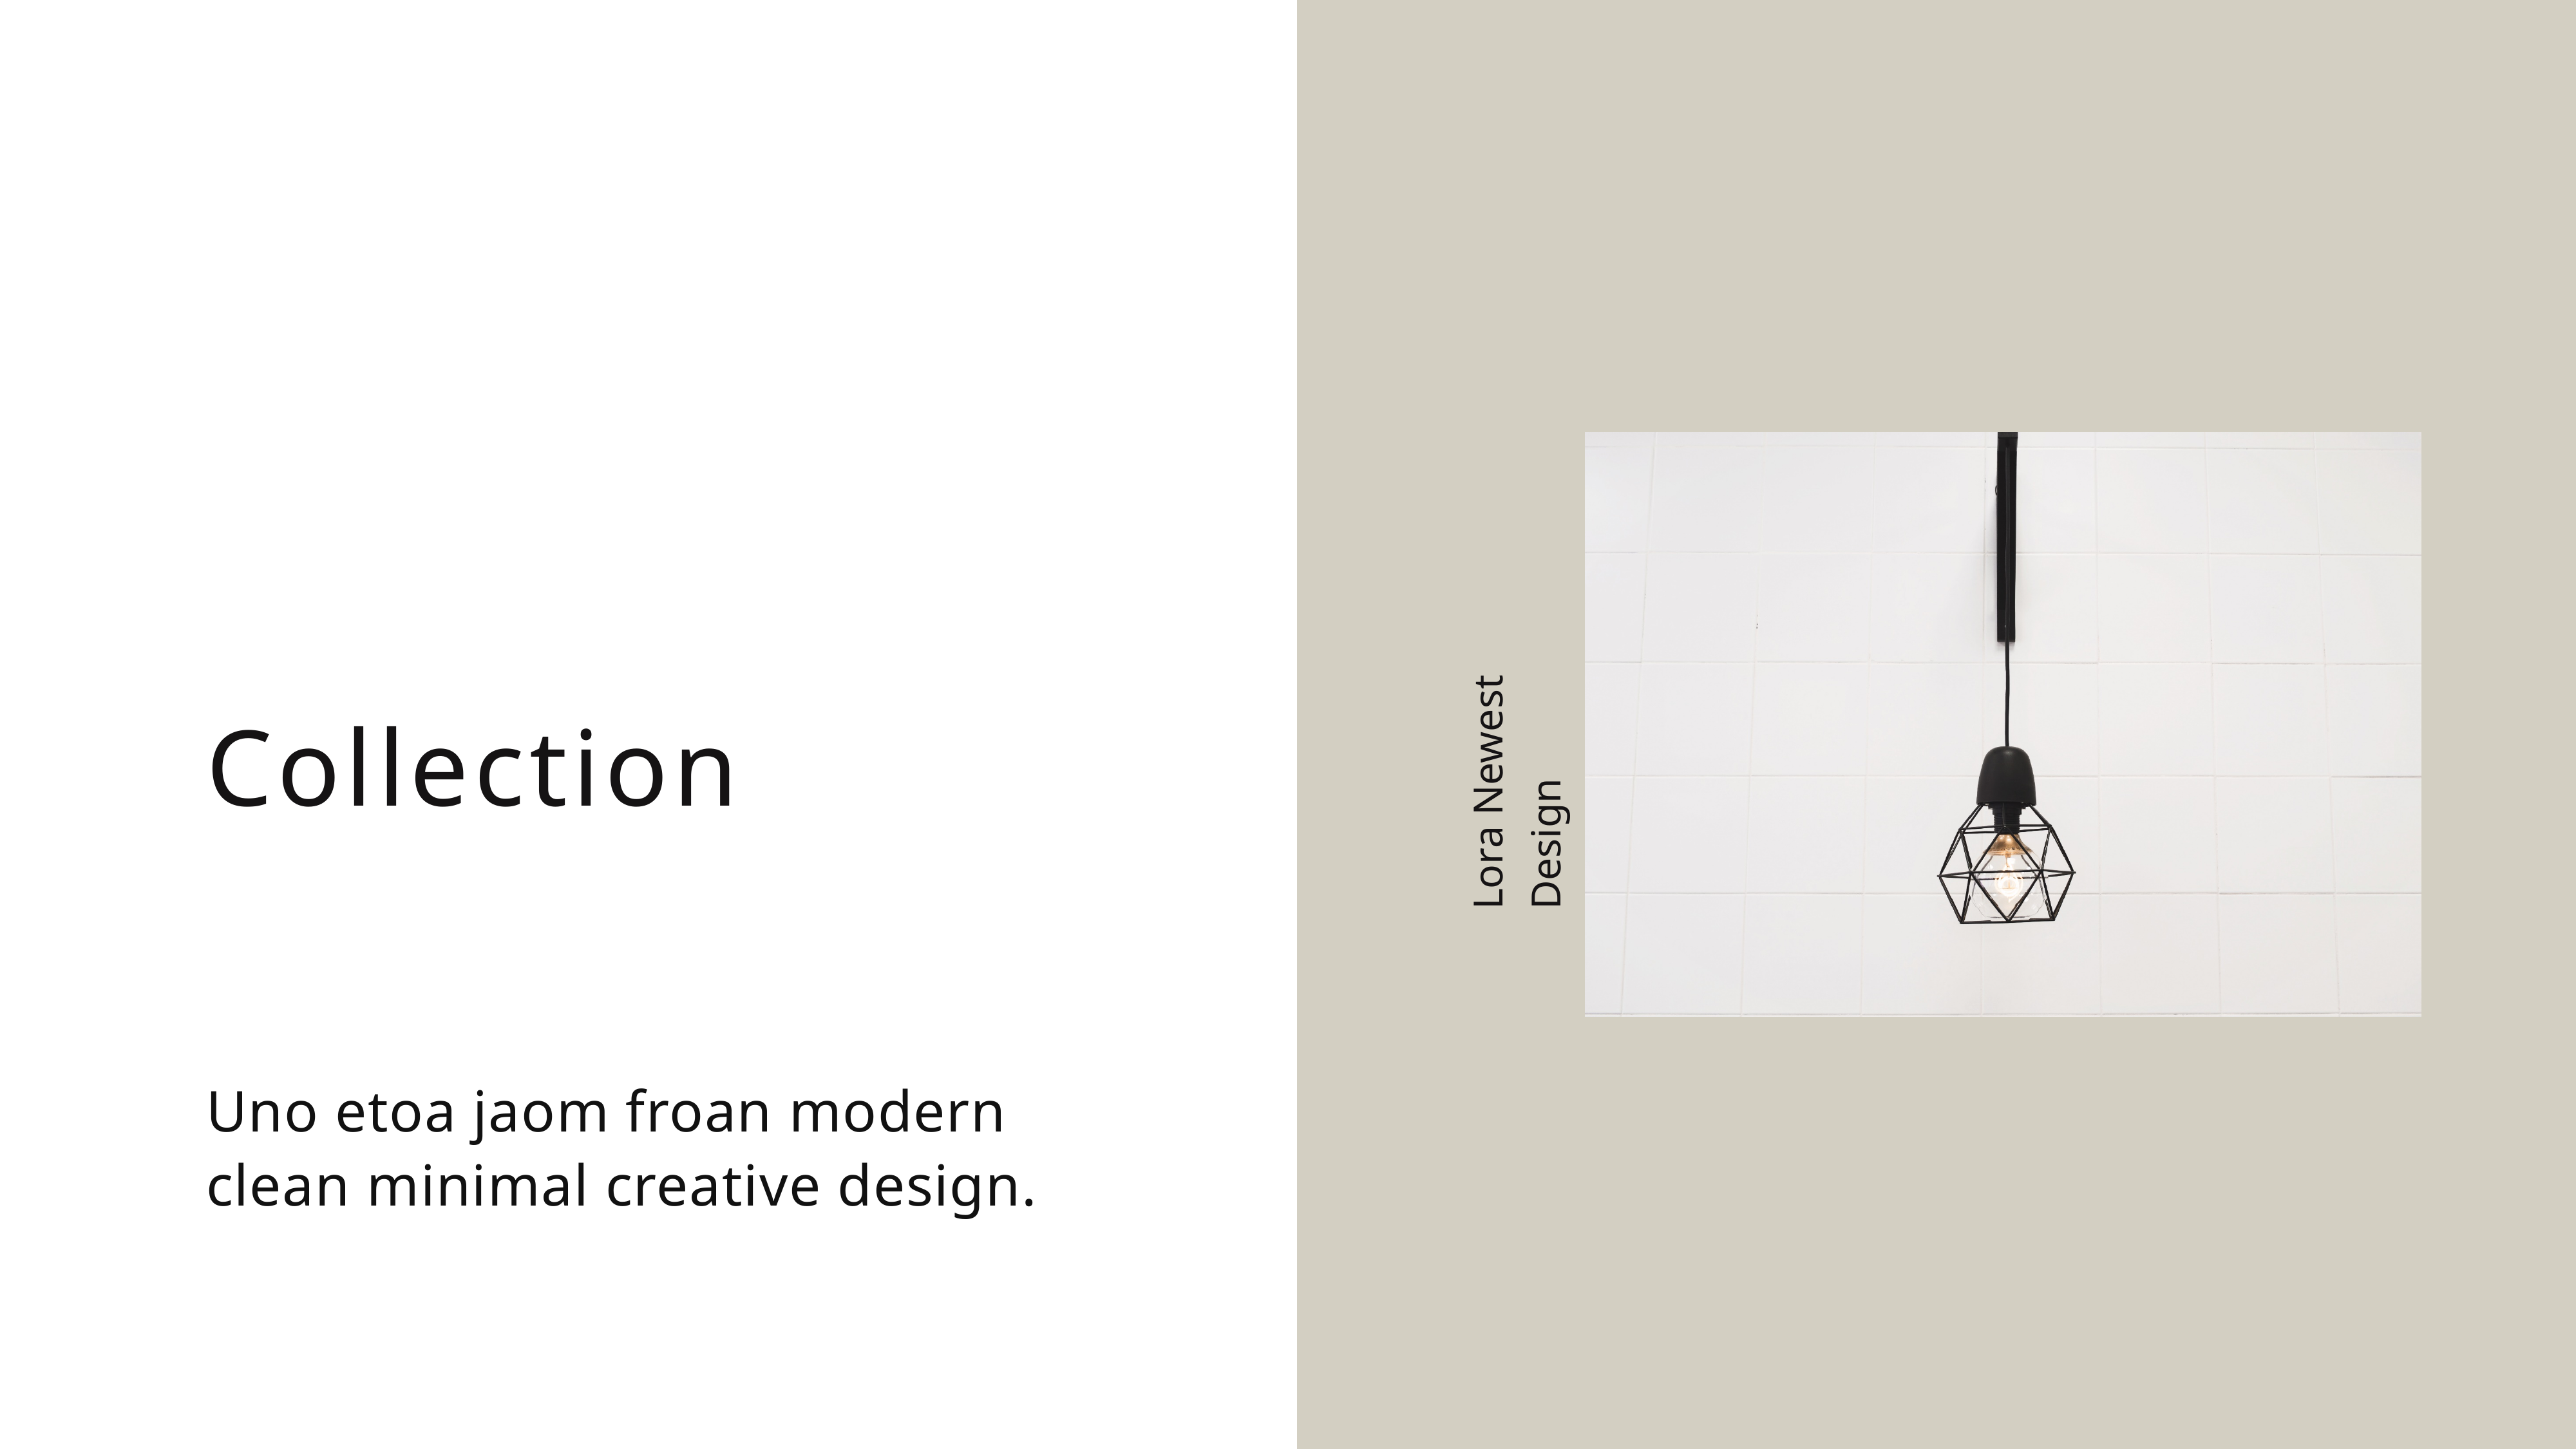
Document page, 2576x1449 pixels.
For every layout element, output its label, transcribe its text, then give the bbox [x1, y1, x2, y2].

picture [1585, 432, 2421, 1017]
text_box Collection [201, 696, 1040, 832]
text_box Uno etoa jaom froan modern clean minimal creative design. [201, 1063, 1067, 1222]
text_box Lora Newest Design [1448, 534, 1573, 915]
text_box [1297, 0, 2576, 1449]
